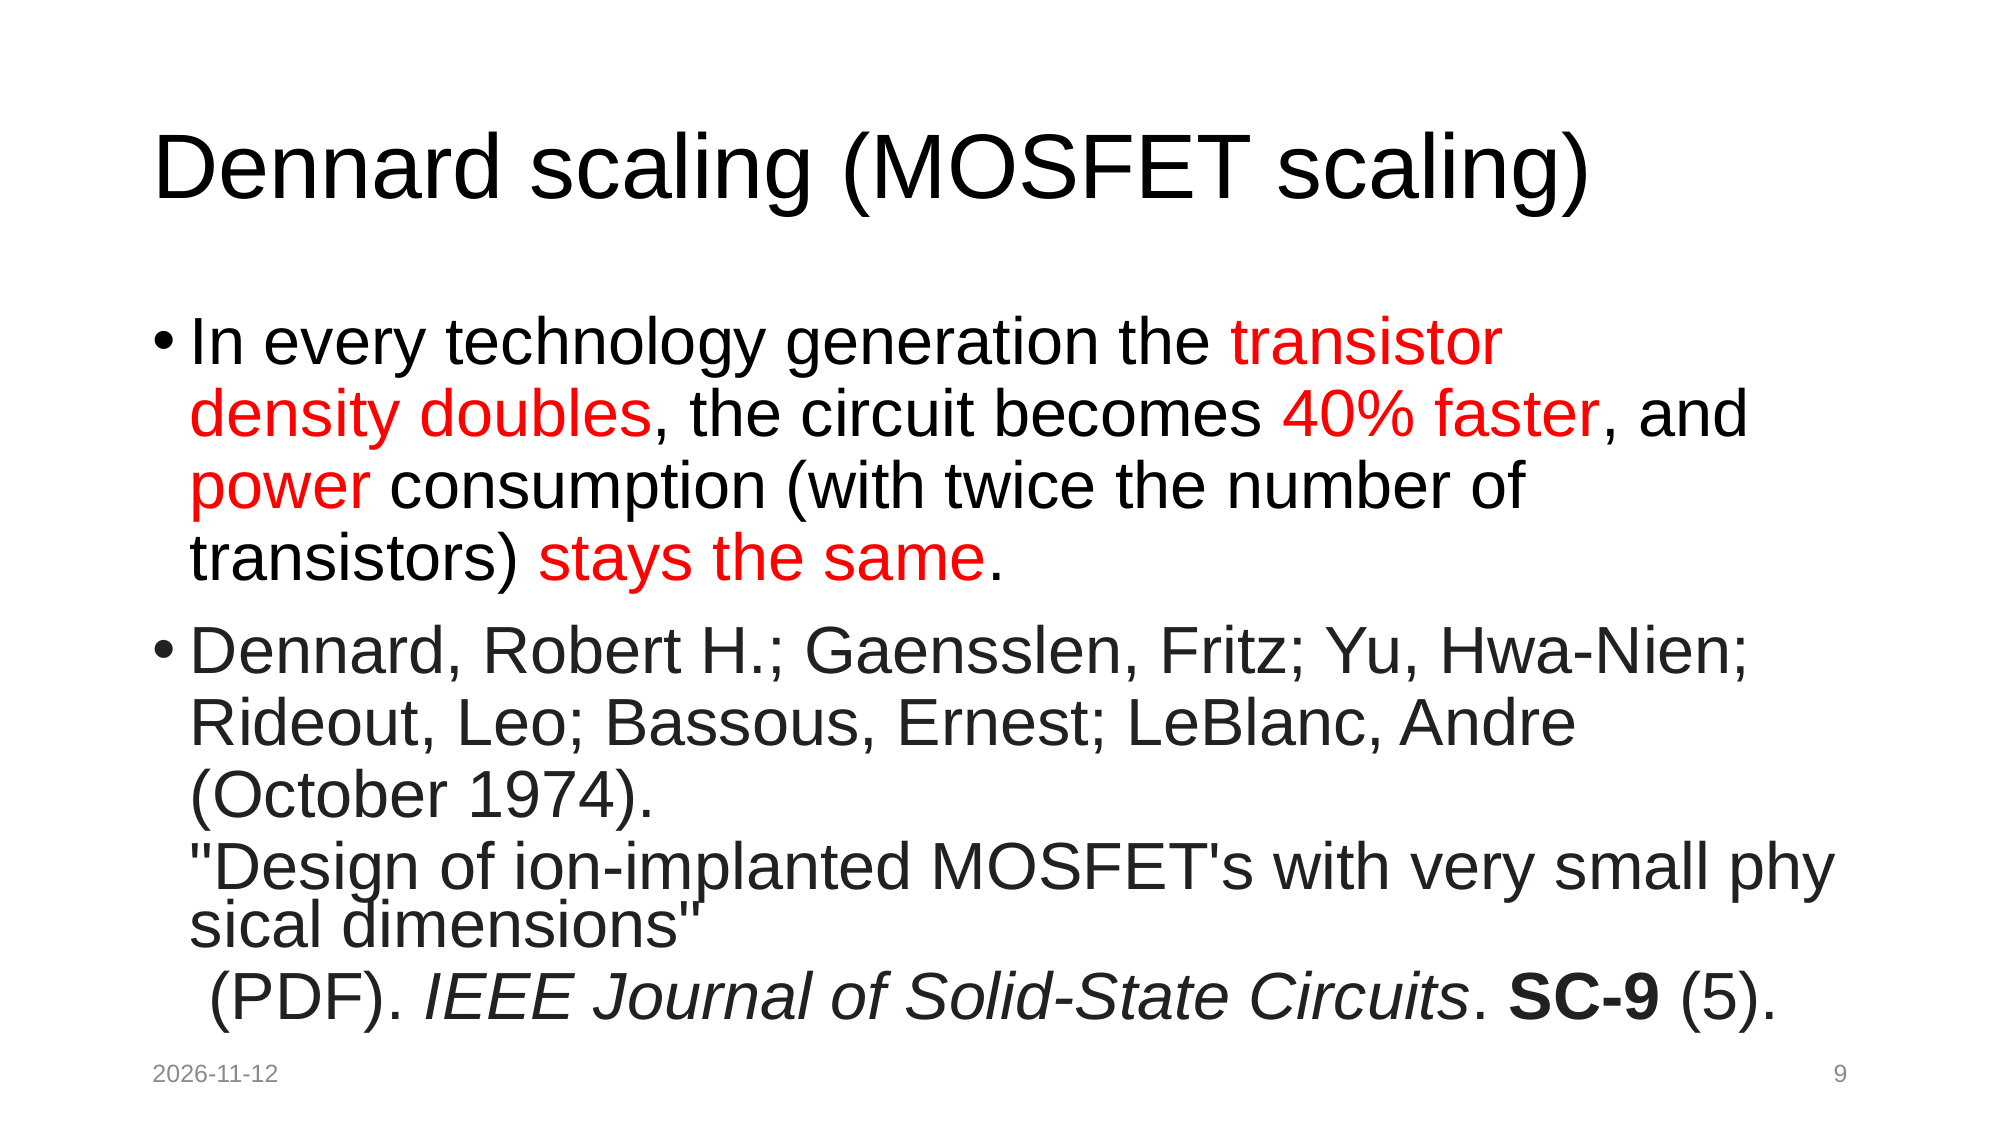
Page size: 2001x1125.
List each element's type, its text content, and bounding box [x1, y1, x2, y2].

title Dennard scaling (MOSFET scaling) [137, 59, 1863, 278]
slide_number 9 [1412, 1042, 1863, 1103]
list In every technology generation the transistor density doubles, the circuit becomes 40% faster, and power consumption (with twice the number of transistors) stays the same. Dennard, Robert H.; Gaensslen, Fritz; Yu, Hwa-Nien; Rideout, Leo; Bassous, Ernest; LeBlanc, Andre (October 1974). "Design of ion-implanted MOSFET's with very small physical dimensions" (PDF). IEEE Journal of Solid-State Circuits. SC-9 (5). [137, 299, 1863, 1014]
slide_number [137, 1042, 588, 1103]
